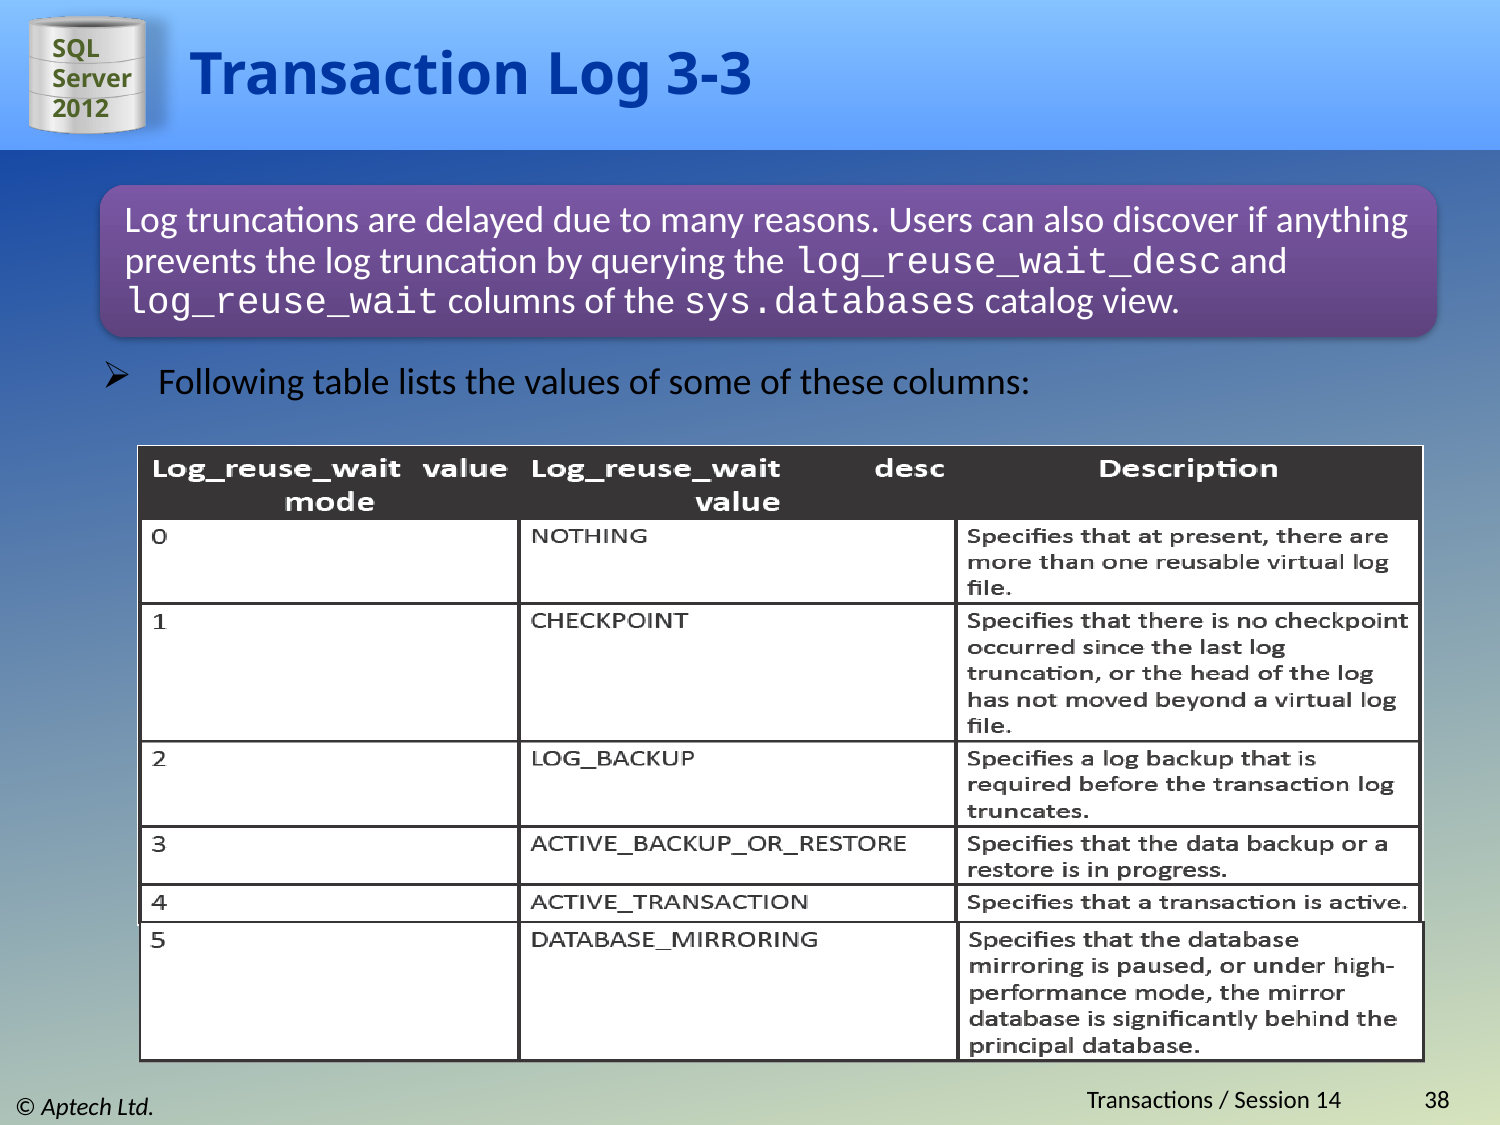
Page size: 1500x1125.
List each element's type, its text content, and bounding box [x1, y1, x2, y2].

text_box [99, 184, 1438, 338]
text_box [137, 445, 1426, 1063]
text_box Following table lists the values of some of these columns: [87, 349, 1313, 410]
picture [24, 0, 150, 150]
title Transaction Log 3-3 [174, 37, 1426, 106]
footer Transactions / Session 14 [375, 1084, 1363, 1113]
slide_number 38 [1363, 1084, 1465, 1113]
